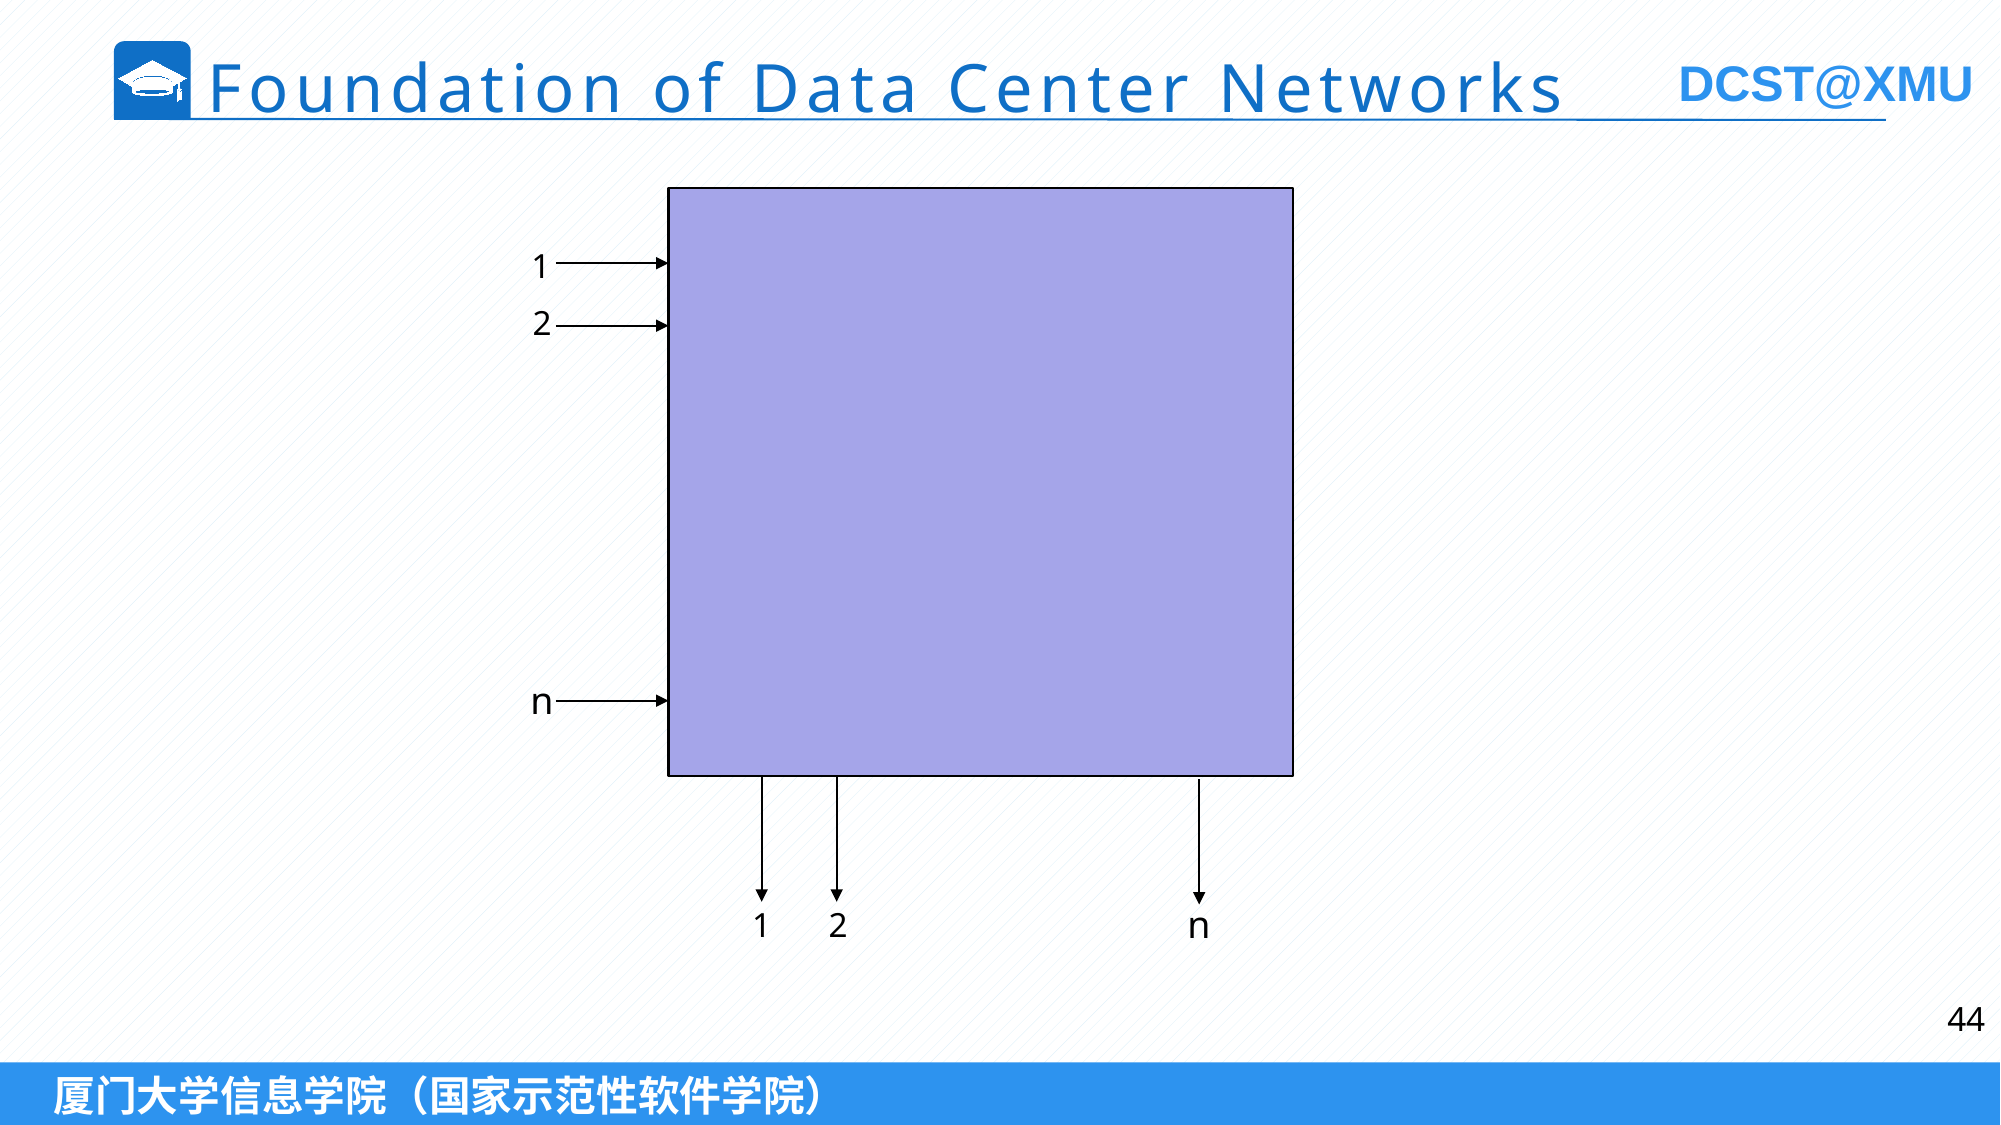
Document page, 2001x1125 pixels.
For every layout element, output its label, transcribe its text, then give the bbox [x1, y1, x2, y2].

text_box 1 [516, 238, 566, 293]
text_box 44 [1884, 990, 2000, 1066]
text_box n [515, 670, 569, 730]
text_box [668, 188, 1294, 776]
list Foundation of Data Center Networks [192, 38, 1843, 189]
text_box 2 [517, 295, 567, 350]
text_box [738, 776, 1224, 955]
